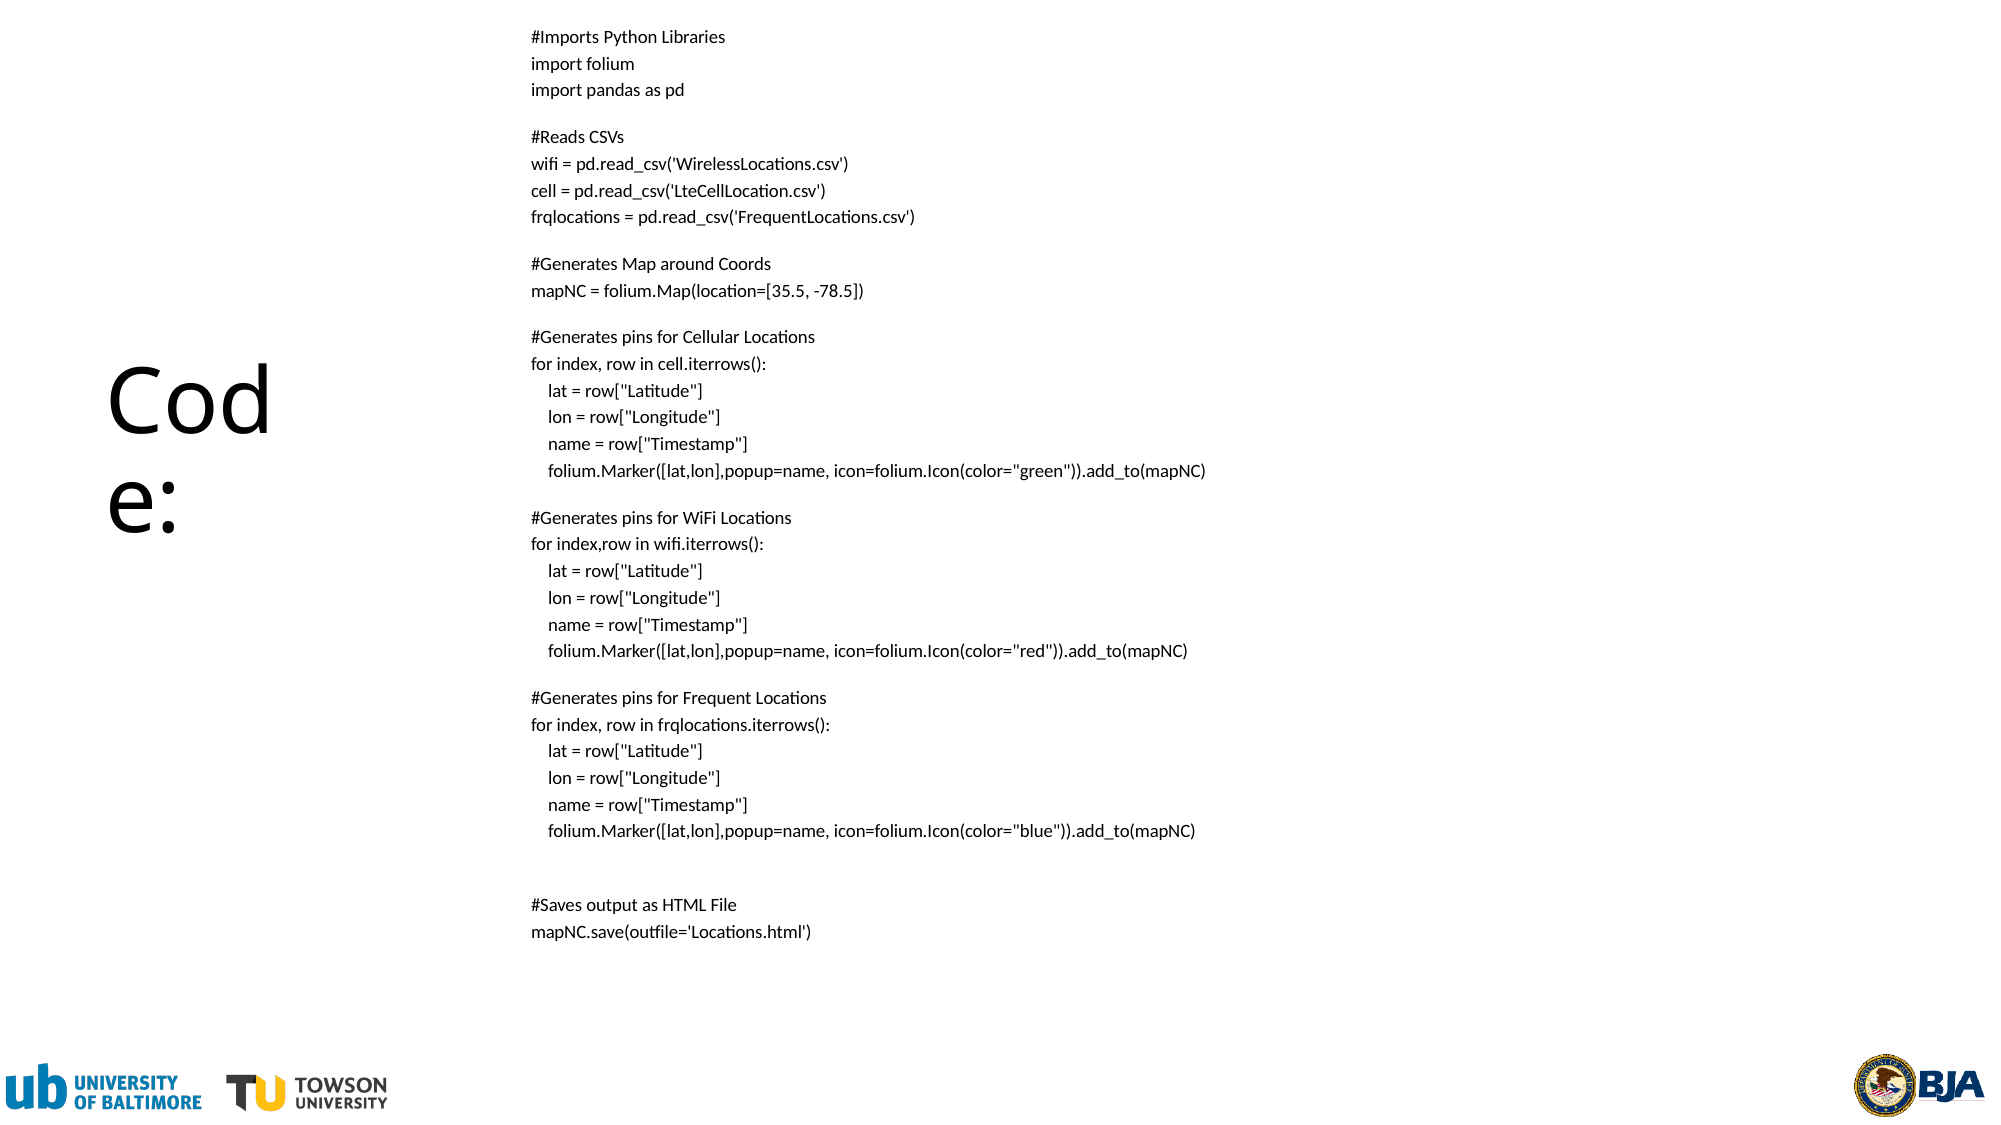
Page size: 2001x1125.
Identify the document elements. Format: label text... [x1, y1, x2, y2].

picture [1854, 1054, 1986, 1117]
list #Imports Python Libraries import folium import pandas as pd #Reads CSVs wifi = pd.read_csv('WirelessLocations.csv') cell = pd.read_csv('LteCellLocation.csv') frqlocations = pd.read_csv('FrequentLocations.csv') #Generates Map around Coords mapNC = folium.Map(location=[35.5, -78.5]) #Generates pins for Cellular Locations for index, row in cell.iterrows(): lat = row["Latitude"] lon = row["Longitude"] name = row["Timestamp"] folium.Marker([lat,lon],popup=name, icon=folium.Icon(color="green")).add_to(mapNC) #Generates pins for WiFi Locations for index,row in wifi.iterrows(): lat = row["Latitude"] lon = row["Longitude"] name = row["Timestamp"] folium.Marker([lat,lon],popup=name, icon=folium.Icon(color="red")).add_to(mapNC) #Generates pins for Frequent Locations for index, row in frqlocations.iterrows(): lat = row["Latitude"] lon = row["Longitude"] name = row["Timestamp"] folium.Marker([lat,lon],popup=name, icon=folium.Icon(color="blue")).add_to(mapNC) #Saves output as HTML File mapNC.save(outfile='Locations.html') [516, 19, 1863, 974]
title Code: [90, 345, 337, 563]
picture [0, 1031, 407, 1125]
